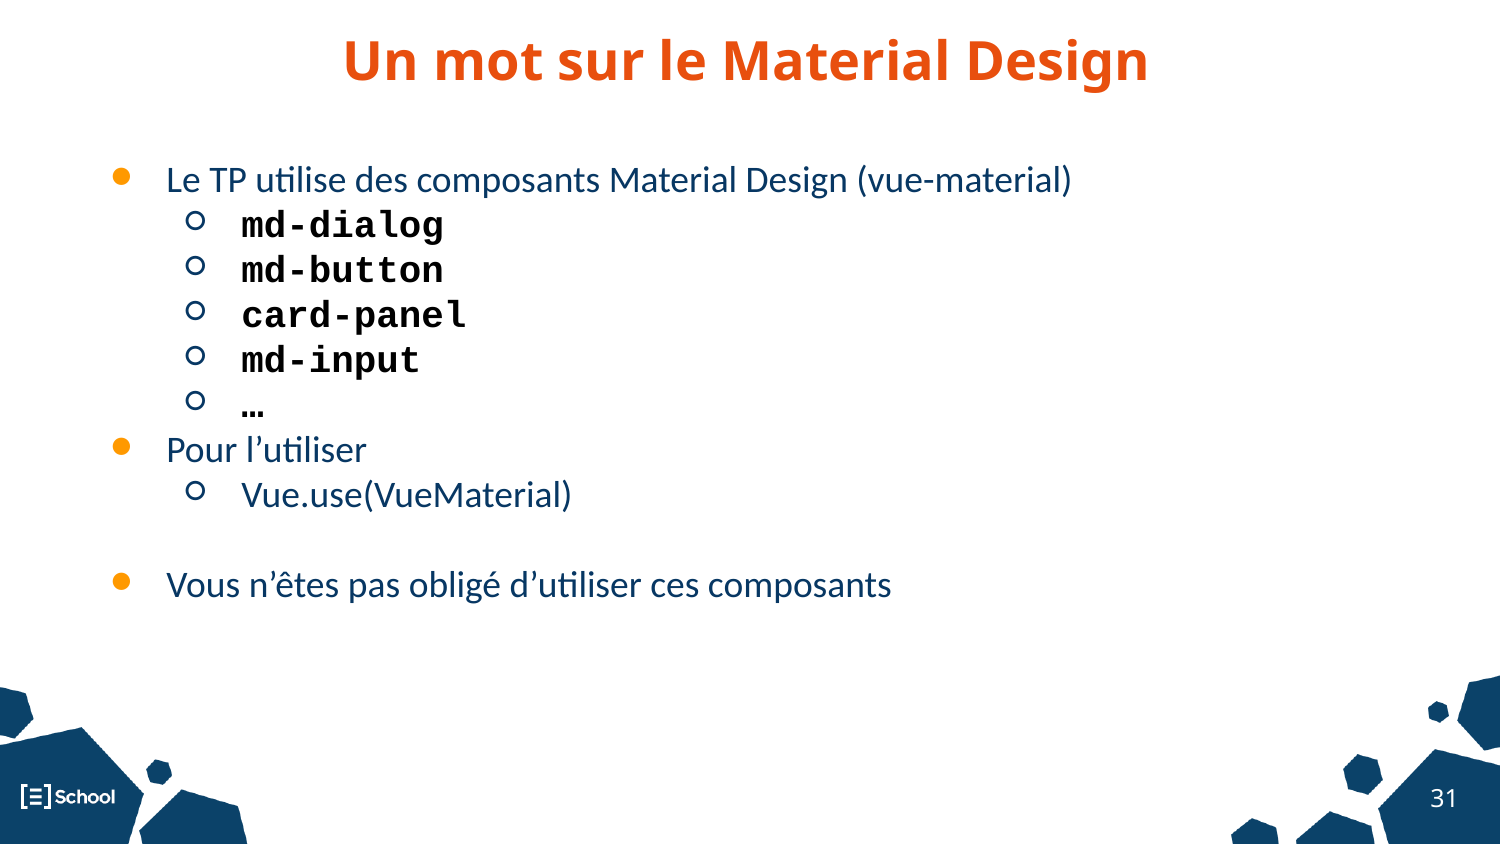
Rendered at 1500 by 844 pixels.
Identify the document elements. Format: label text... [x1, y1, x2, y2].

text_box Un mot sur le Material Design [22, 11, 1472, 123]
picture [0, 0, 1500, 844]
slide_number ‹#› [1383, 767, 1474, 832]
text_box Le TP utilise des composants Material Design (vue-material) md-dialog md-button card-panel md-input … Pour l’utiliser Vue.use(VueMaterial) Vous n’êtes pas obligé d’utiliser ces composants [76, 140, 1297, 768]
